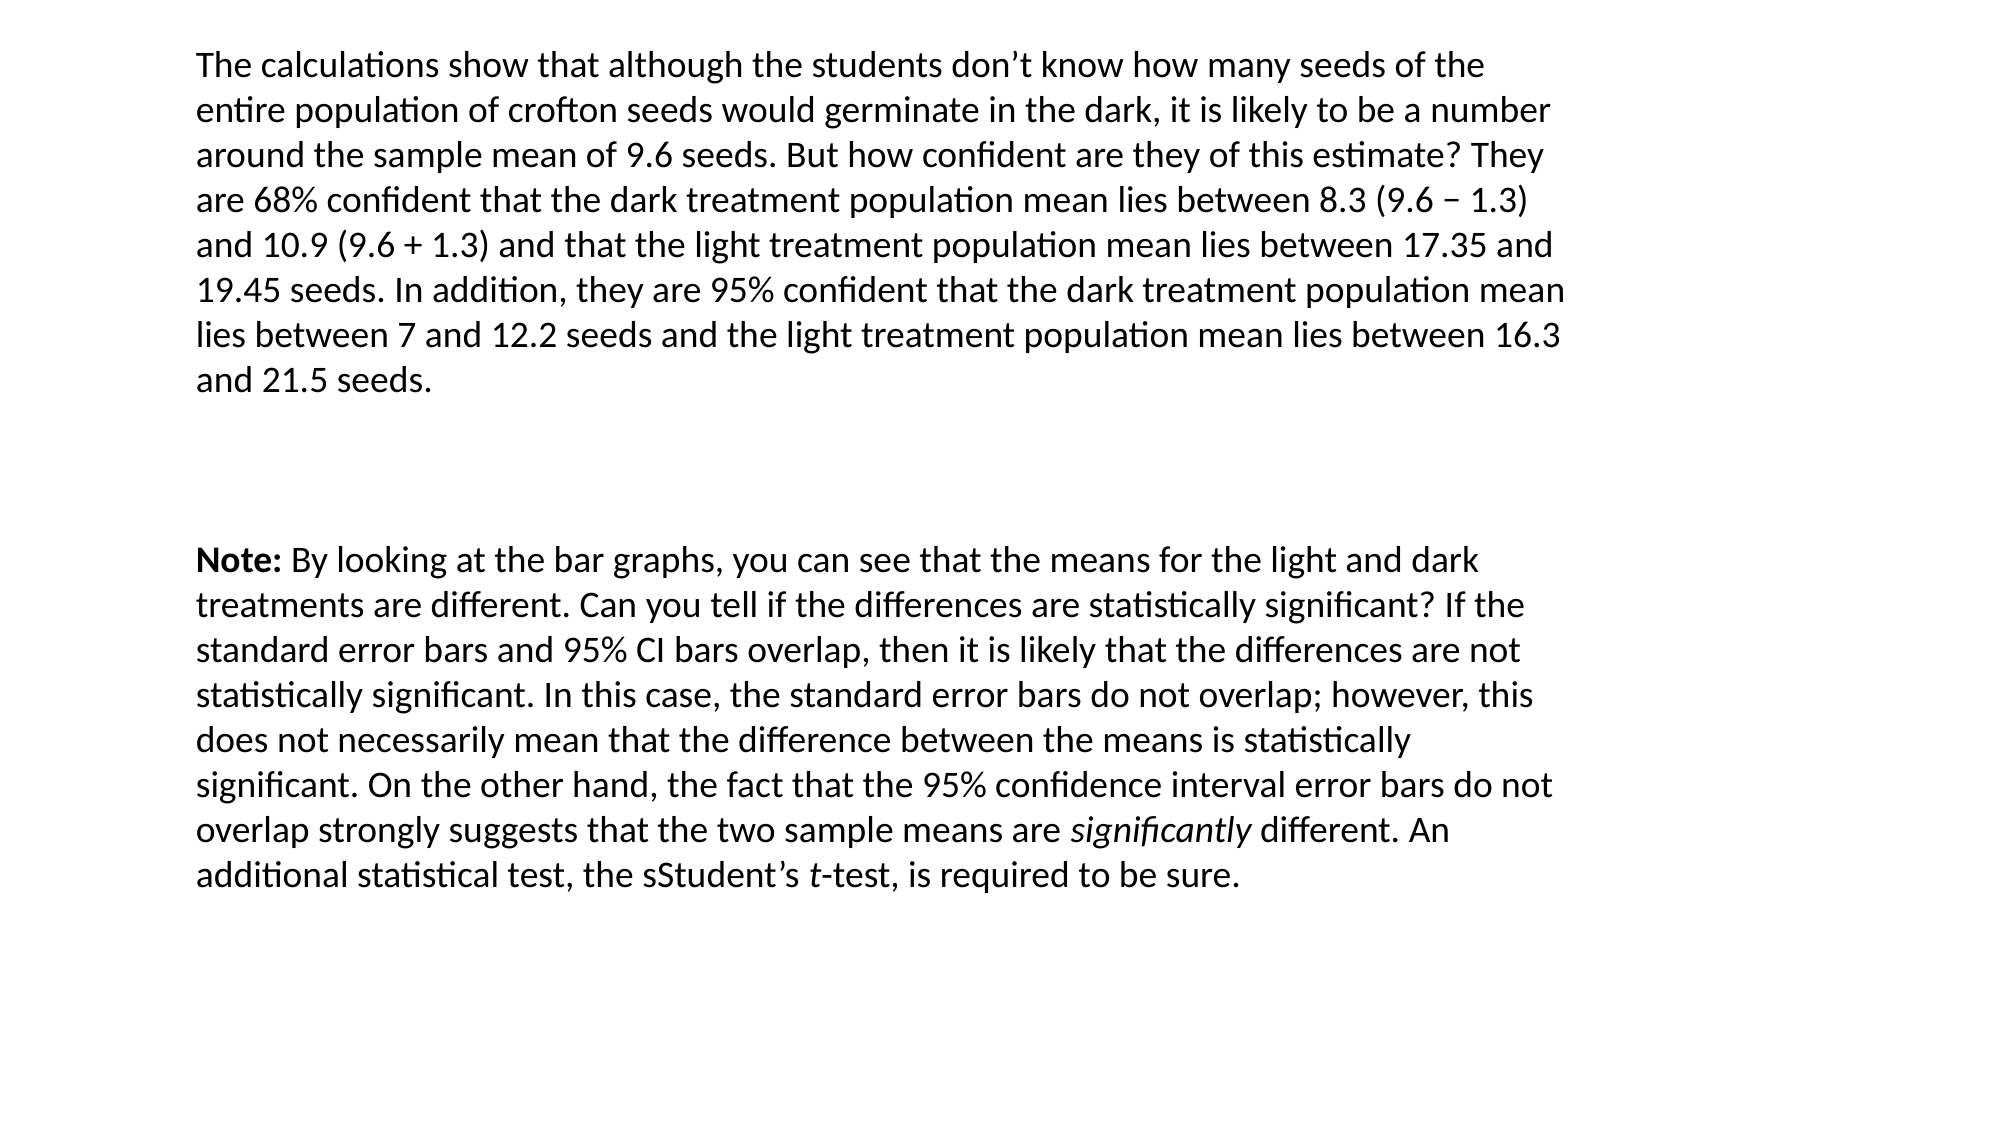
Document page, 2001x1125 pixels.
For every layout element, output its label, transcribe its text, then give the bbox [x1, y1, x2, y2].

text_box The calculations show that although the students don’t know how many seeds of the entire population of crofton seeds would germinate in the dark, it is likely to be a number around the sample mean of 9.6 seeds. But how confident are they of this estimate? They are 68% confident that the dark treatment population mean lies between 8.3 (9.6 − 1.3) and 10.9 (9.6 + 1.3) and that the light treatment population mean lies between 17.35 and 19.45 seeds. In addition, they are 95% confident that the dark treatment population mean lies between 7 and 12.2 seeds and the light treatment population mean lies between 16.3 and 21.5 seeds. Note: By looking at the bar graphs, you can see that the means for the light and dark treatments are different. Can you tell if the differences are statistically significant? If the standard error bars and 95% CI bars overlap, then it is likely that the differences are not statistically significant. In this case, the standard error bars do not overlap; however, this does not necessarily mean that the difference between the means is statistically significant. On the other hand, the fact that the 95% confidence interval error bars do not overlap strongly suggests that the two sample means are significantly different. An additional statistical test, the sStudent’s t-test, is required to be sure. [181, 32, 1595, 903]
